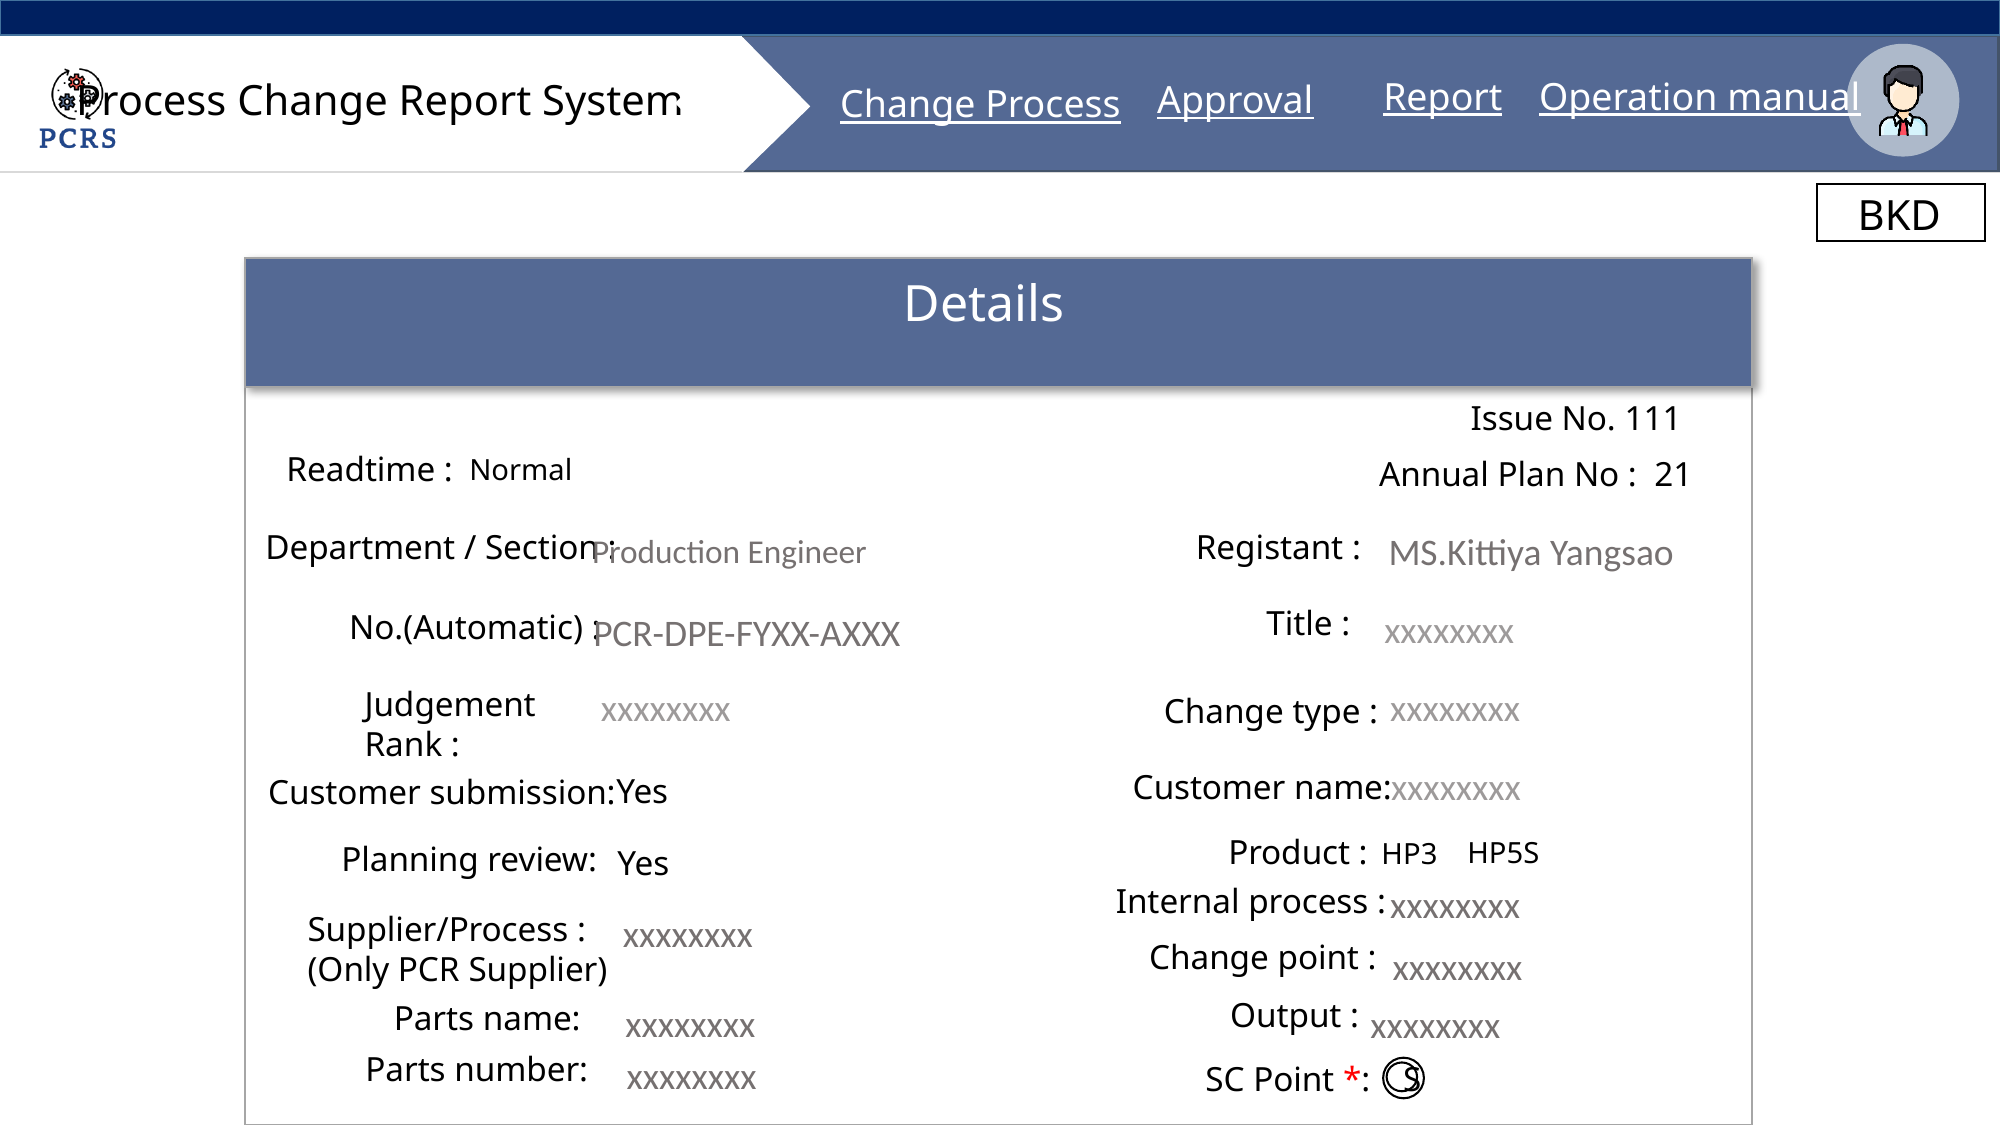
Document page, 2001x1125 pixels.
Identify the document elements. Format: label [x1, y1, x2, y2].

text_box [244, 258, 1753, 1125]
text_box [1383, 1057, 1424, 1099]
text_box [0, 0, 2000, 175]
text_box [1805, 181, 1993, 247]
